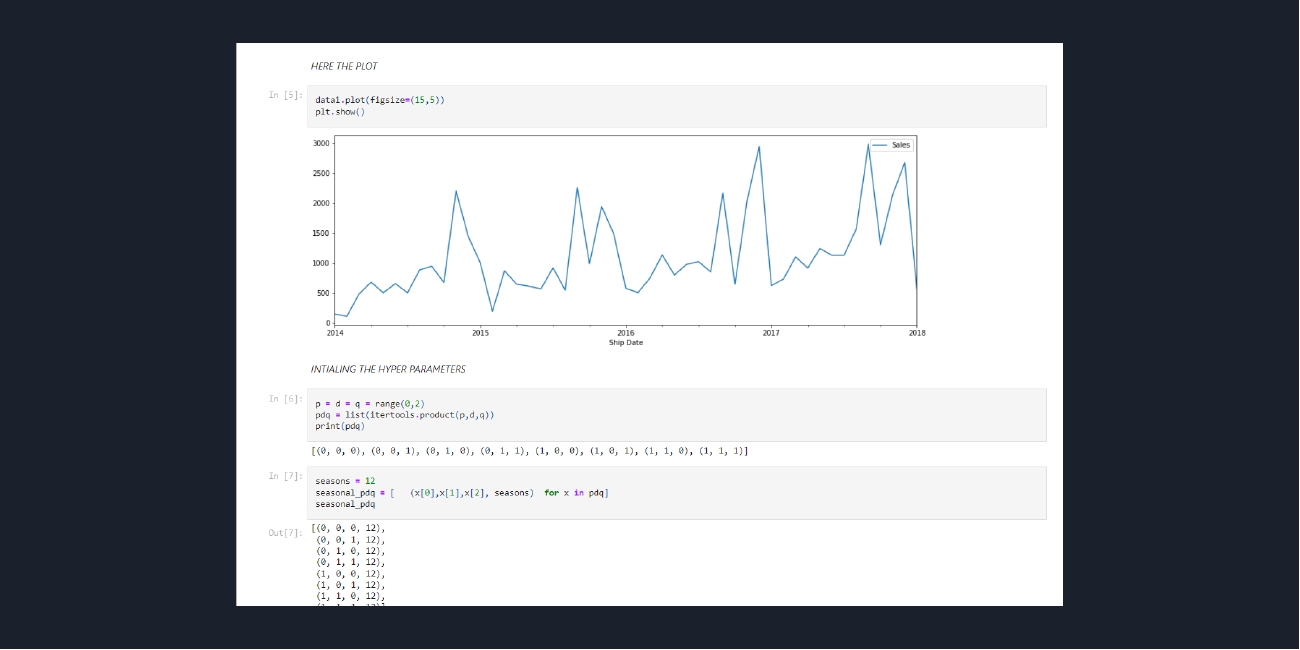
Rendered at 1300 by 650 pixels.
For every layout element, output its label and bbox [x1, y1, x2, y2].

picture [236, 43, 1064, 606]
